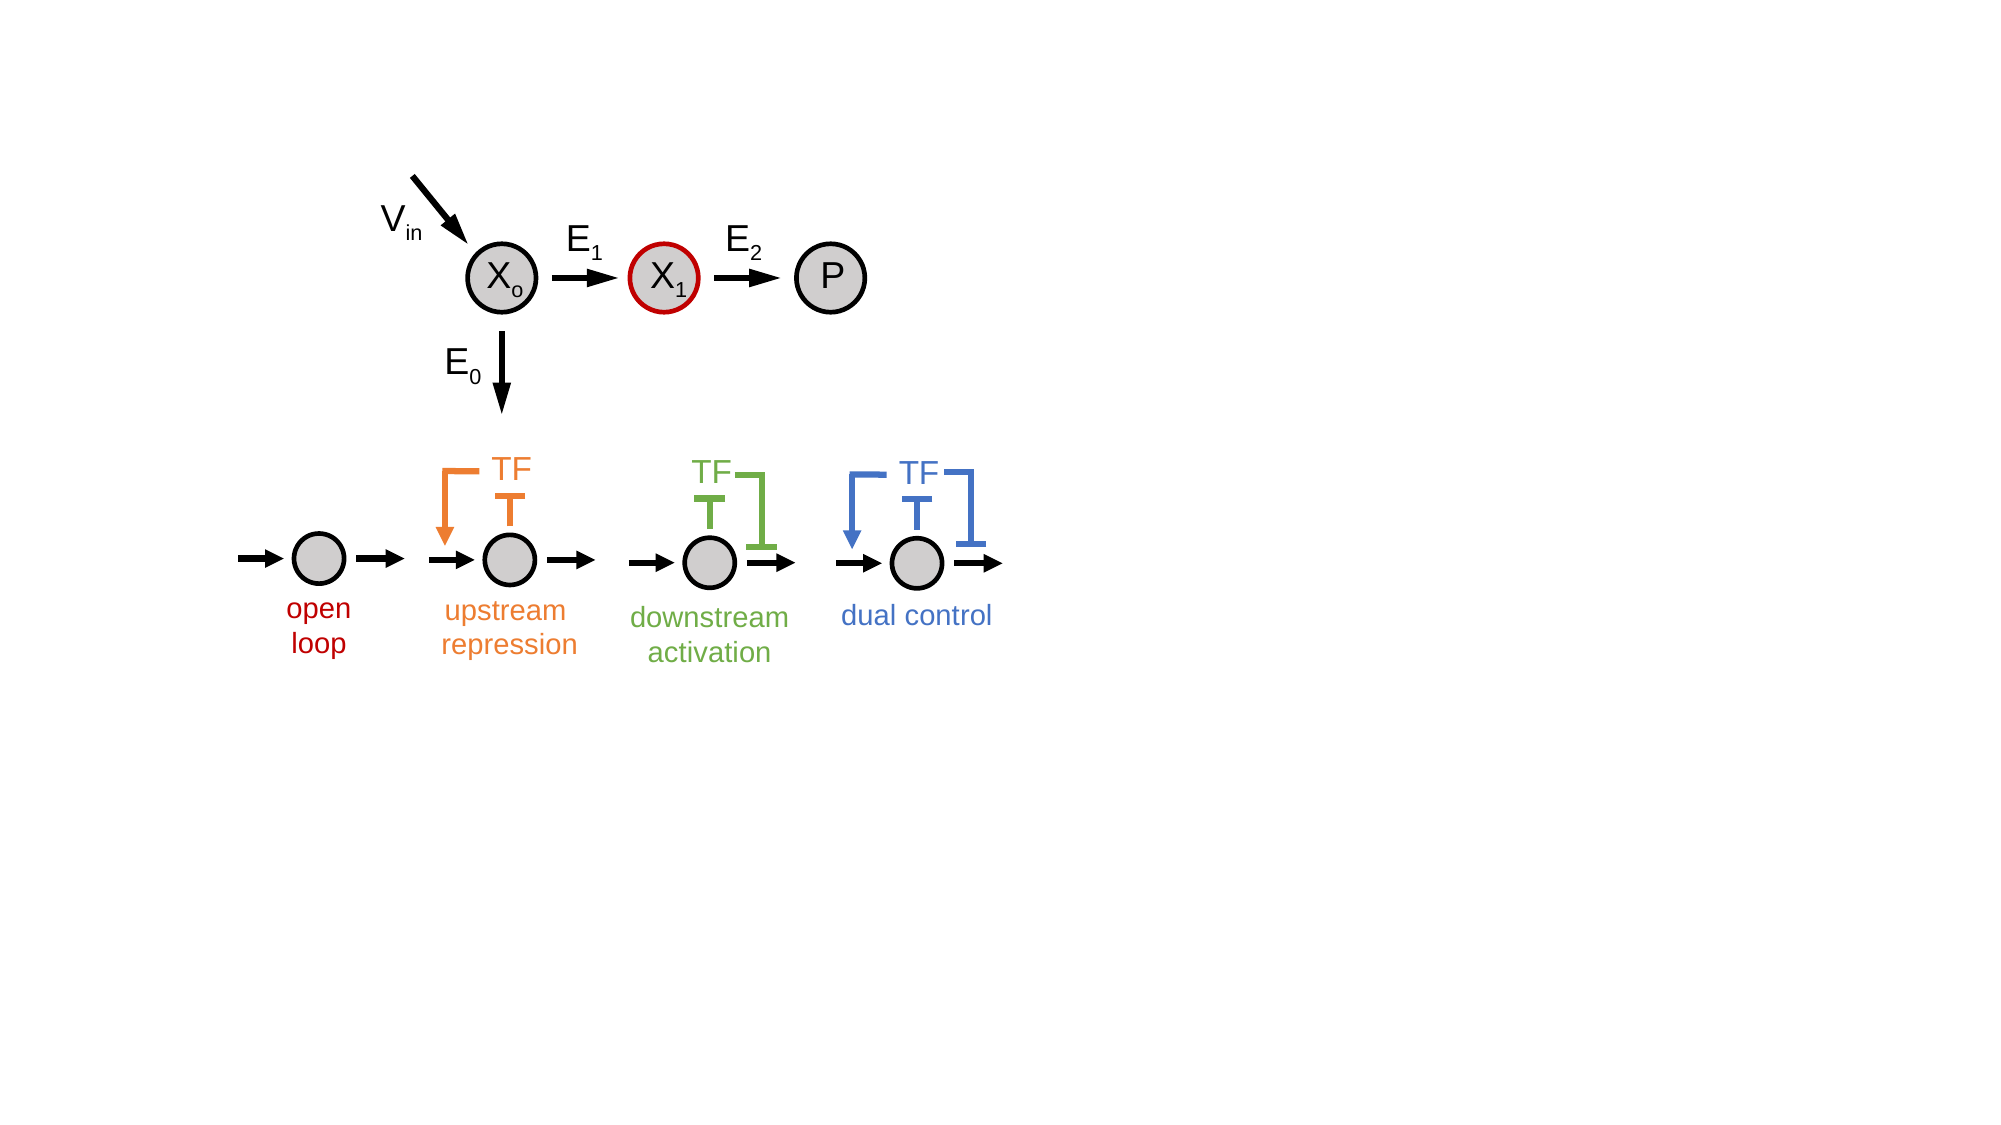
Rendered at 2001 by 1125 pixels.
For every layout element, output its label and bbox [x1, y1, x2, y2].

text_box [238, 175, 1009, 677]
